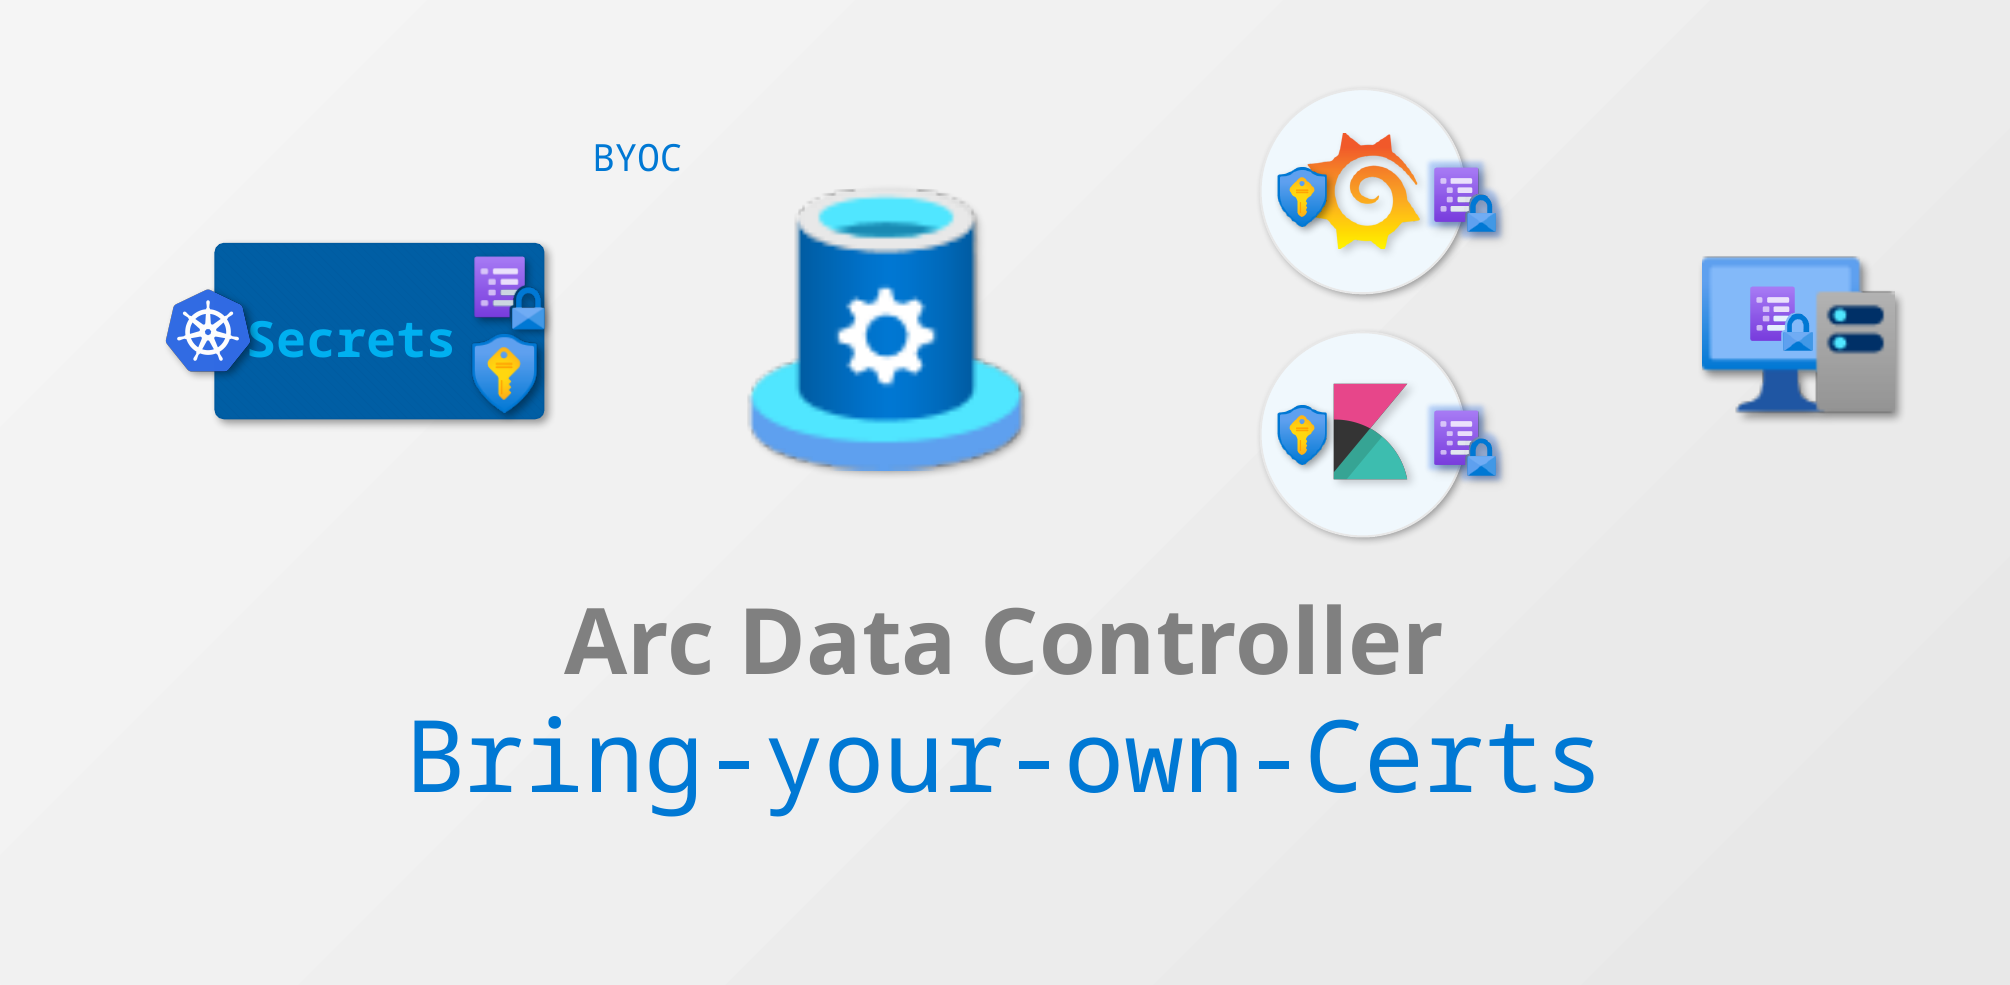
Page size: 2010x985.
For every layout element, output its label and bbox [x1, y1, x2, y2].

text_box [0, 0, 2010, 985]
